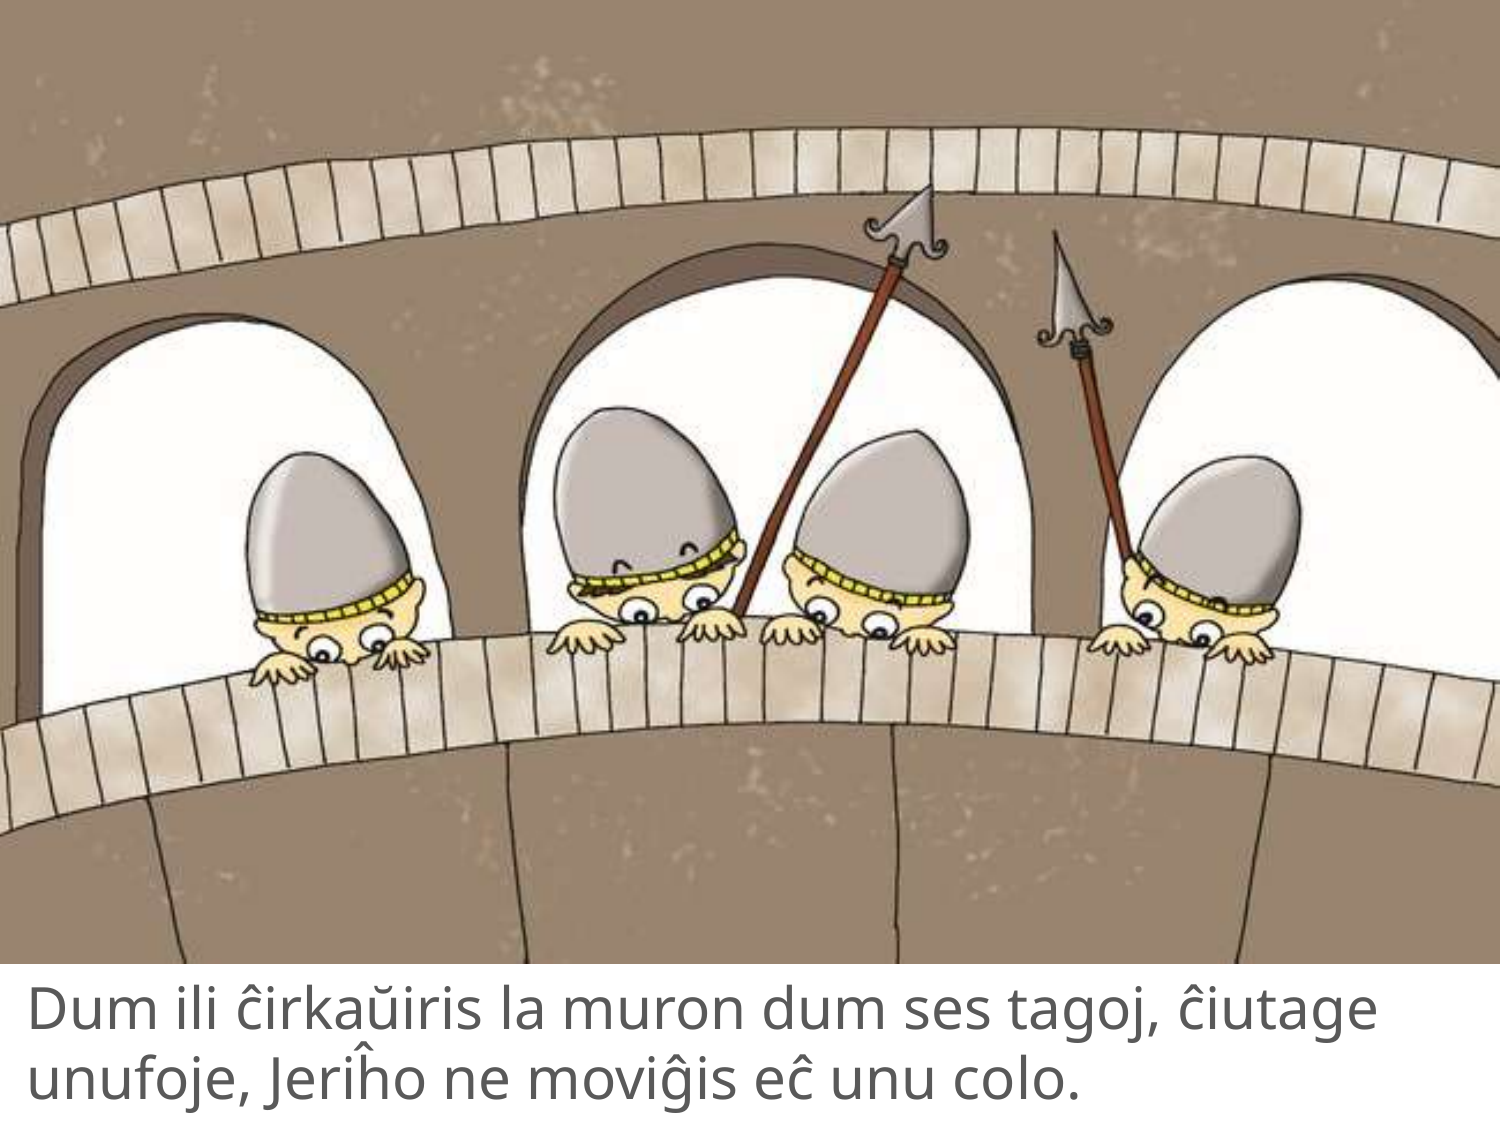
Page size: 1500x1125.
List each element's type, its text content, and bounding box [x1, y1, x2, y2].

picture [0, 0, 1500, 965]
text_box Dum ili ĉirkaŭiris la muron dum ses tagoj, ĉiutage unufoje, Jeriĥo ne moviĝis eĉ unu colo. [11, 972, 1498, 1119]
